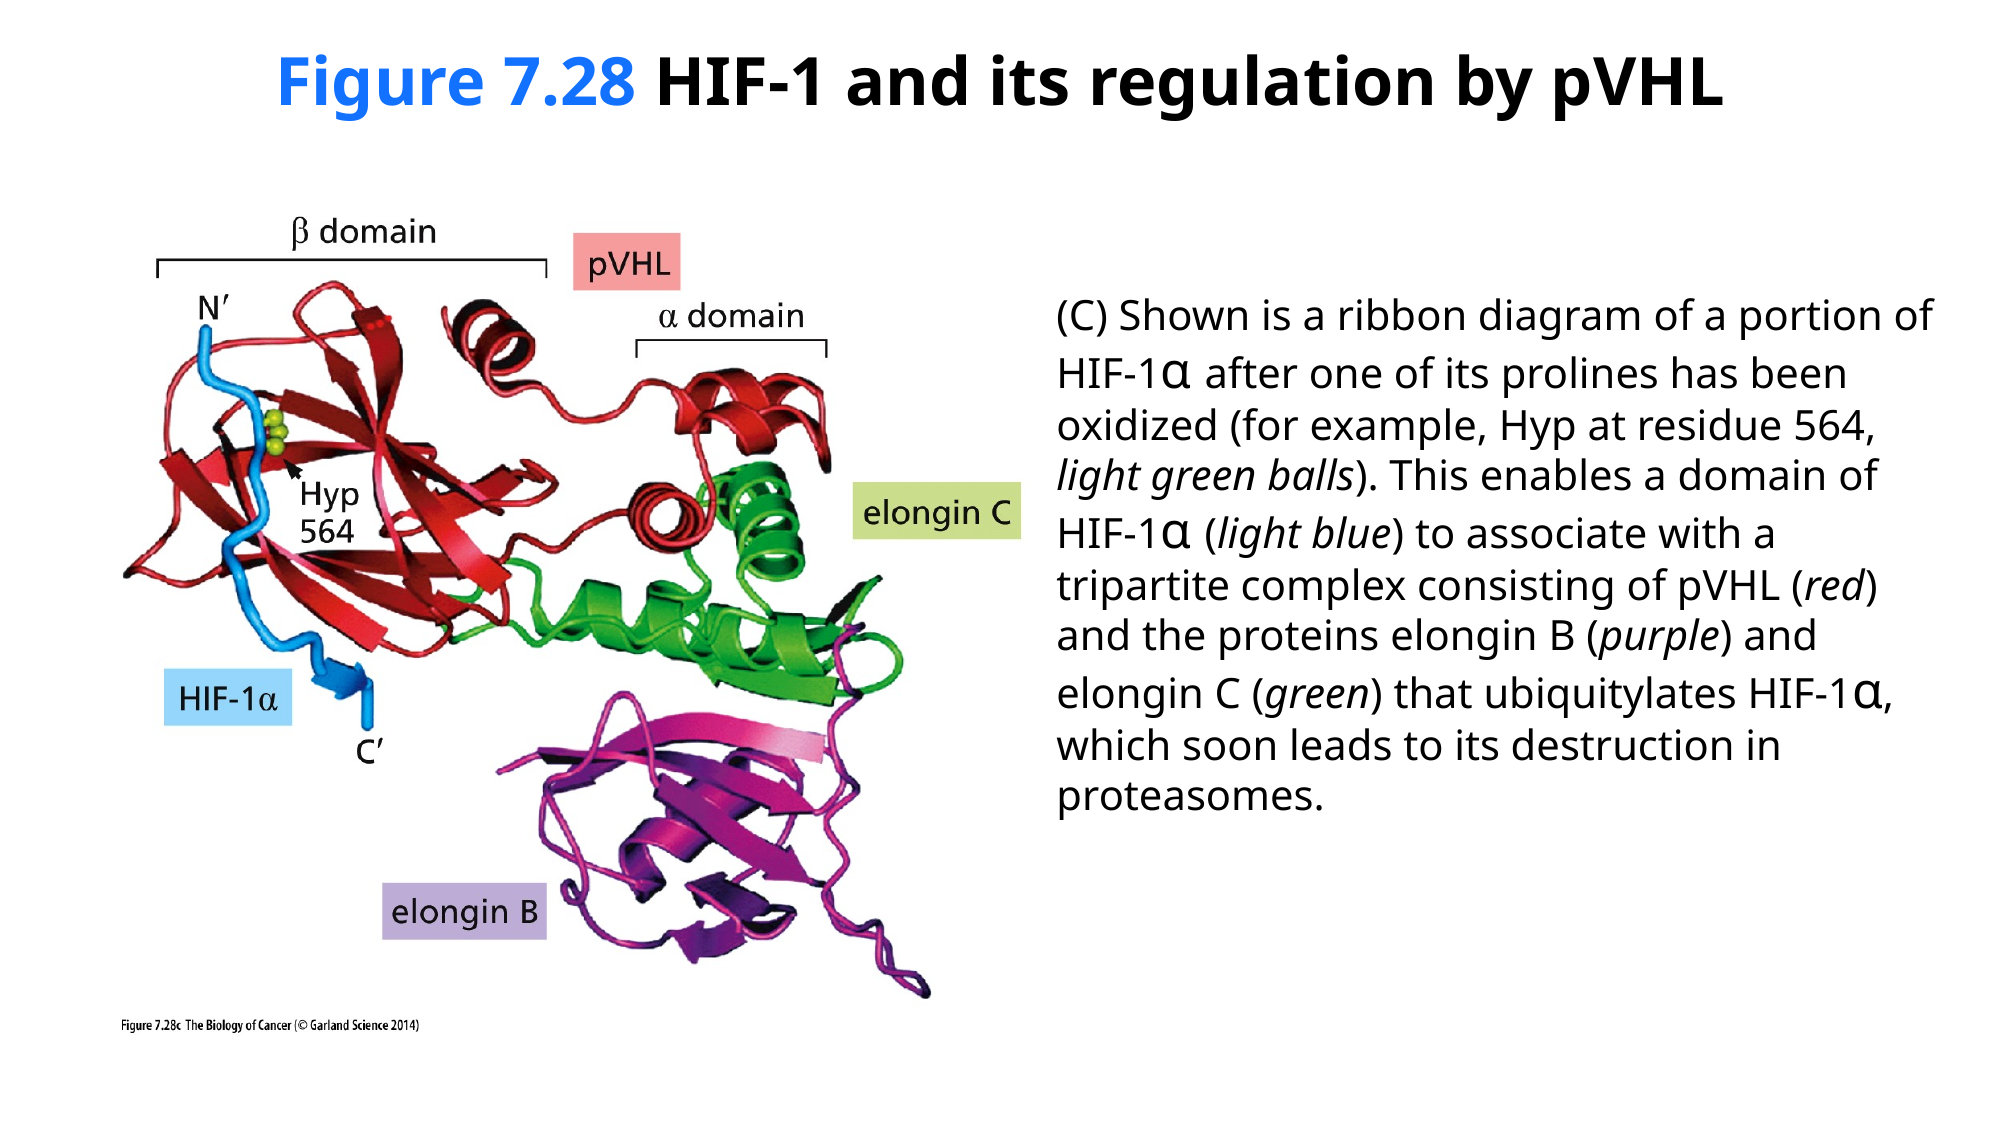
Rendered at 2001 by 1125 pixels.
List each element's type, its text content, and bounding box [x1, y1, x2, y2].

text_box Figure 7.28 HIF-1 and its regulation by pVHL [260, 31, 1741, 126]
text_box (C) Shown is a ribbon diagram of a portion of HIF-1α after one of its prolines has been oxidized (for example, Hyp at residue 564, light green balls). This enables a domain of HIF-1α (light blue) to associate with a tripartite complex consisting of pVHL (red) and the proteins elongin B (purple) and elongin C (green) that ubiquitylates HIF-1α, which soon leads to its destruction in proteasomes. [1041, 281, 1962, 827]
picture [114, 208, 1029, 1037]
